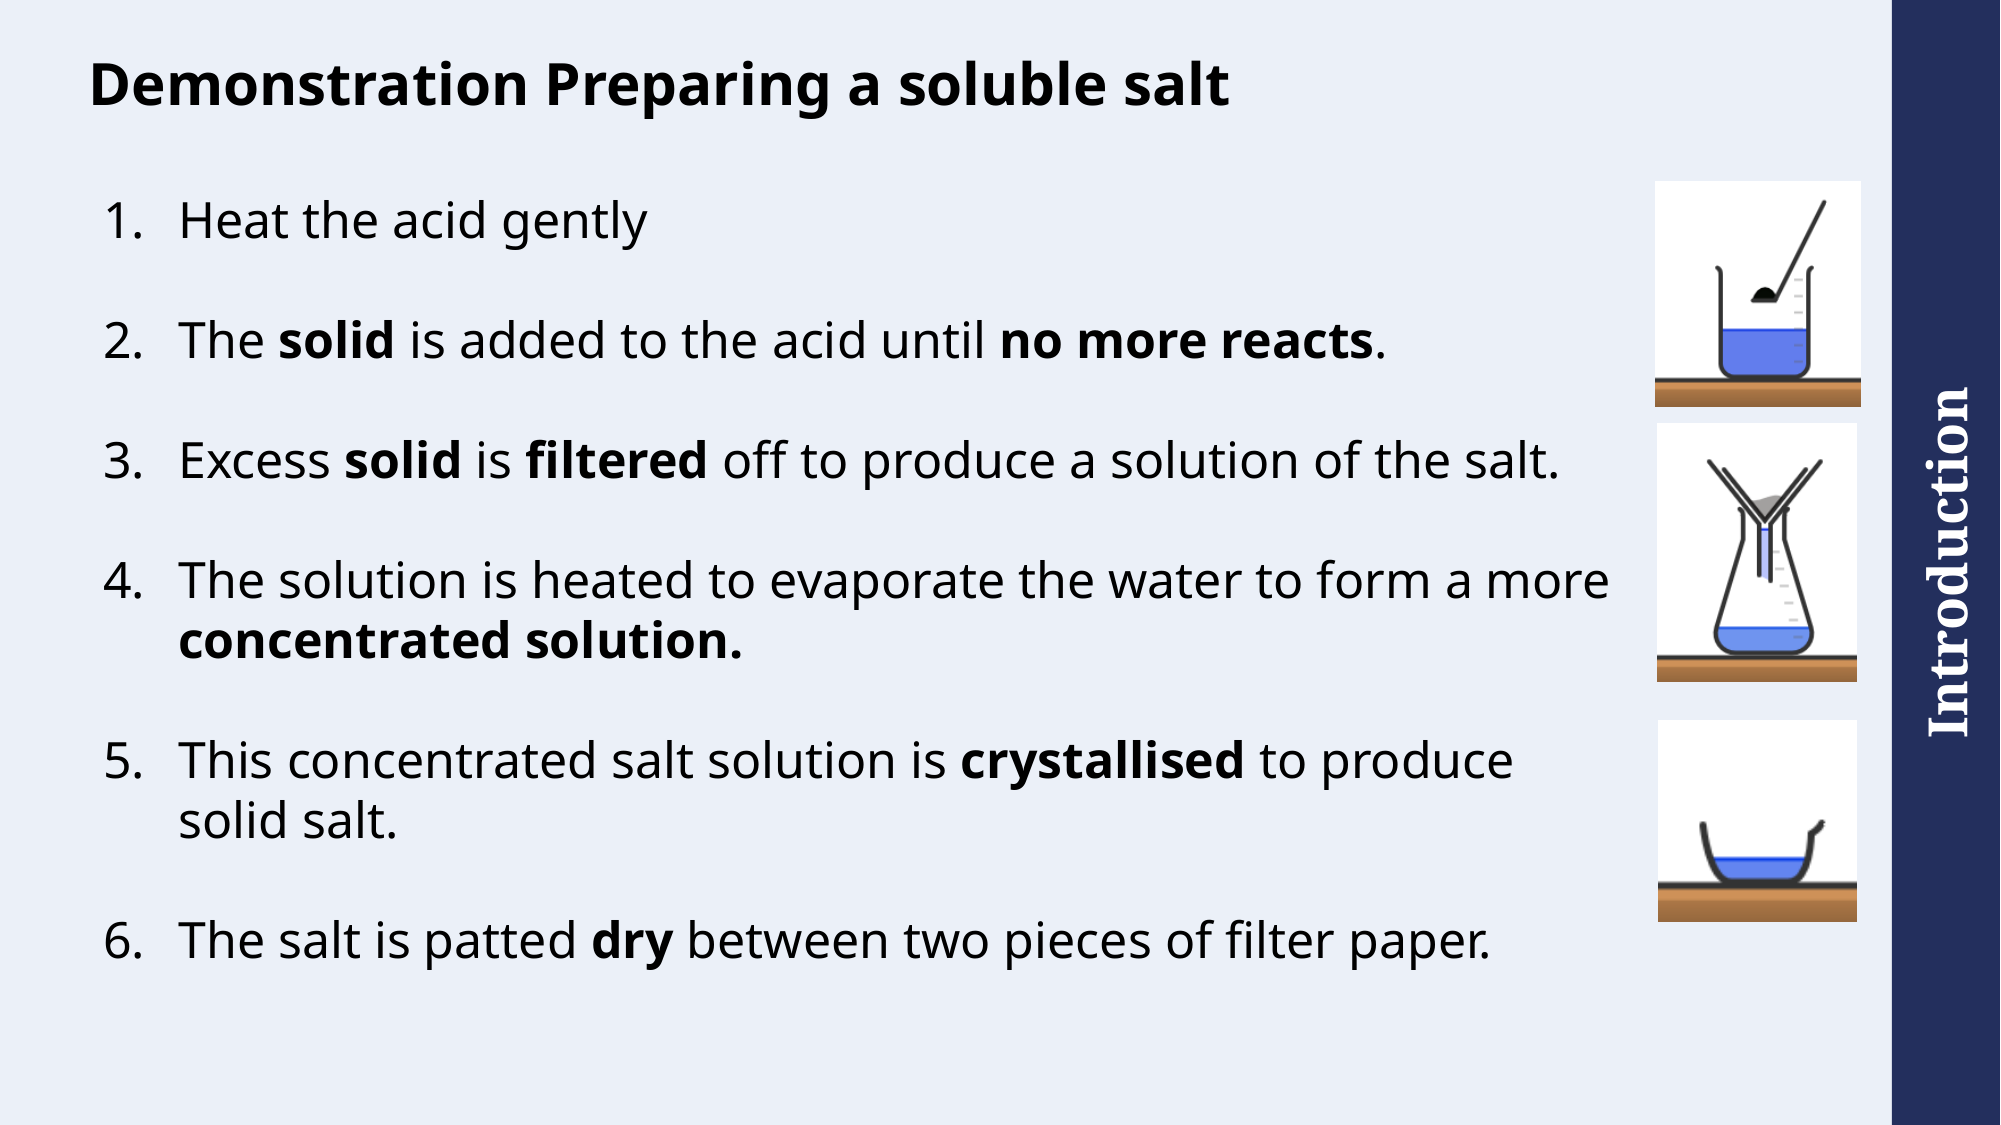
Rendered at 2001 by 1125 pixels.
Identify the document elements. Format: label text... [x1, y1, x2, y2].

picture [1658, 720, 1857, 922]
text_box Heat the acid gently The solid is added to the acid until no more reacts. Excess solid is filtered off to produce a solution of the salt. The solution is heated to evaporate the water to form a more concentrated solution. This concentrated salt solution is crystallised to produce solid salt. The salt is patted dry between two pieces of filter paper. [88, 181, 1630, 976]
picture [1657, 423, 1857, 682]
title Demonstration Preparing a soluble salt [88, 0, 1831, 119]
picture [1655, 181, 1861, 407]
